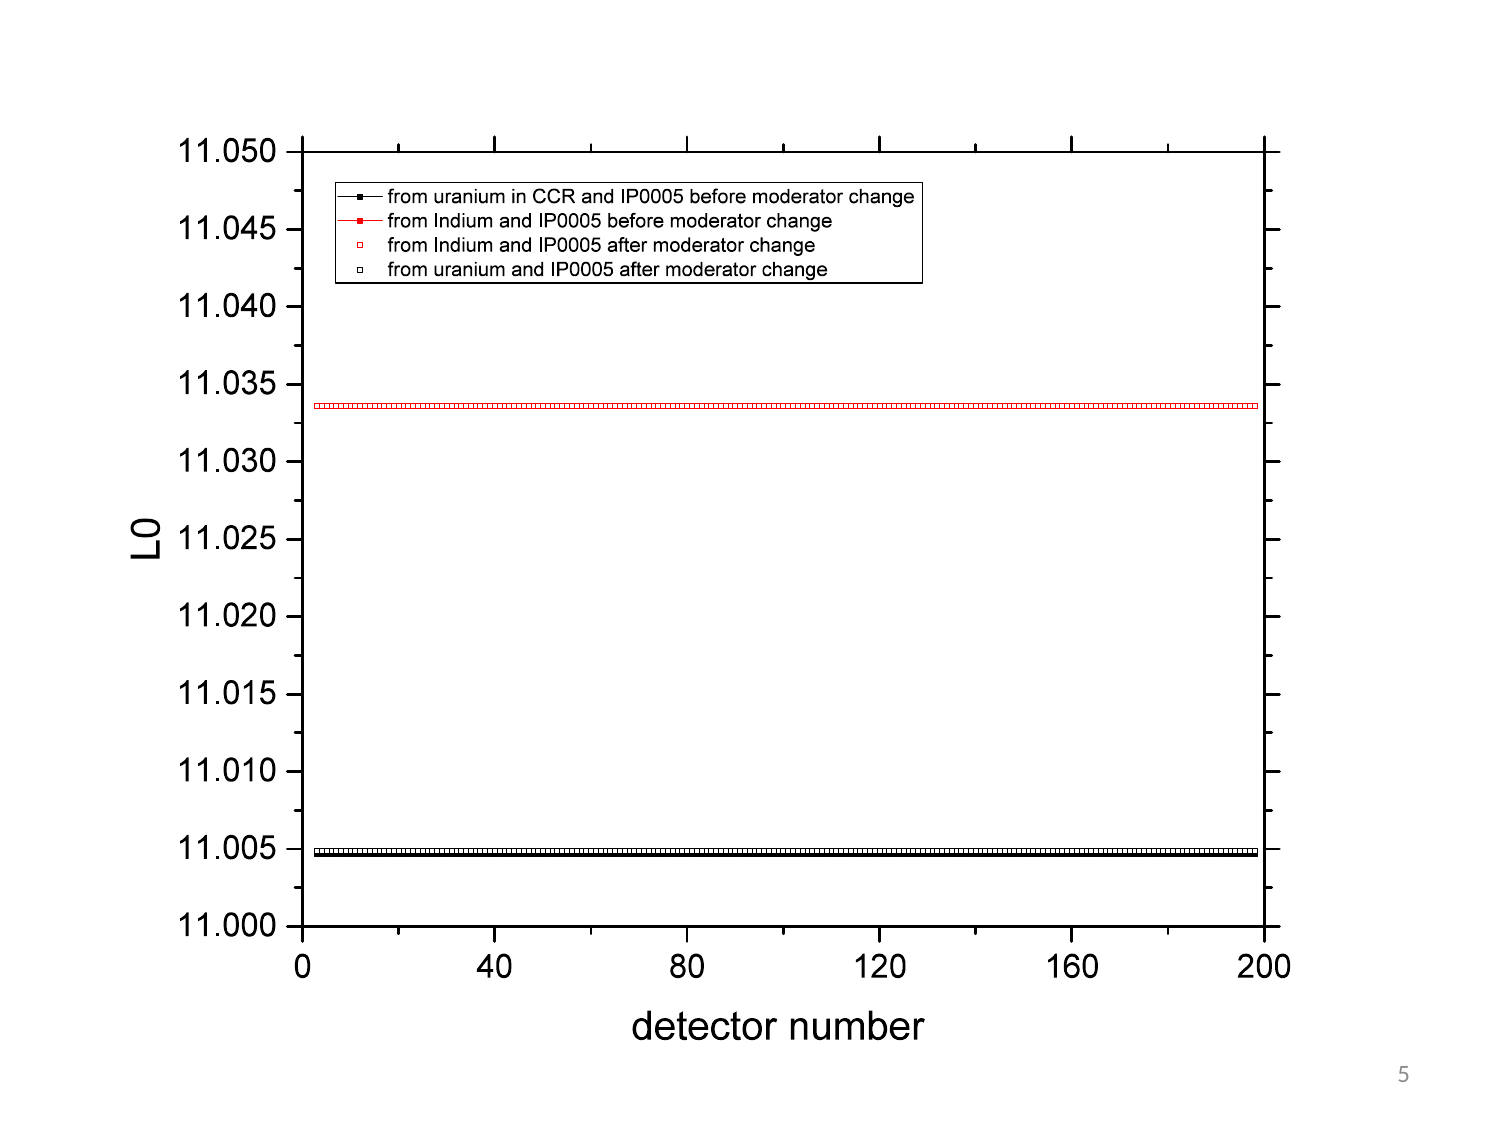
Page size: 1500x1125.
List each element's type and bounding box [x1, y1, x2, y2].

text_box [49, 26, 1463, 1108]
